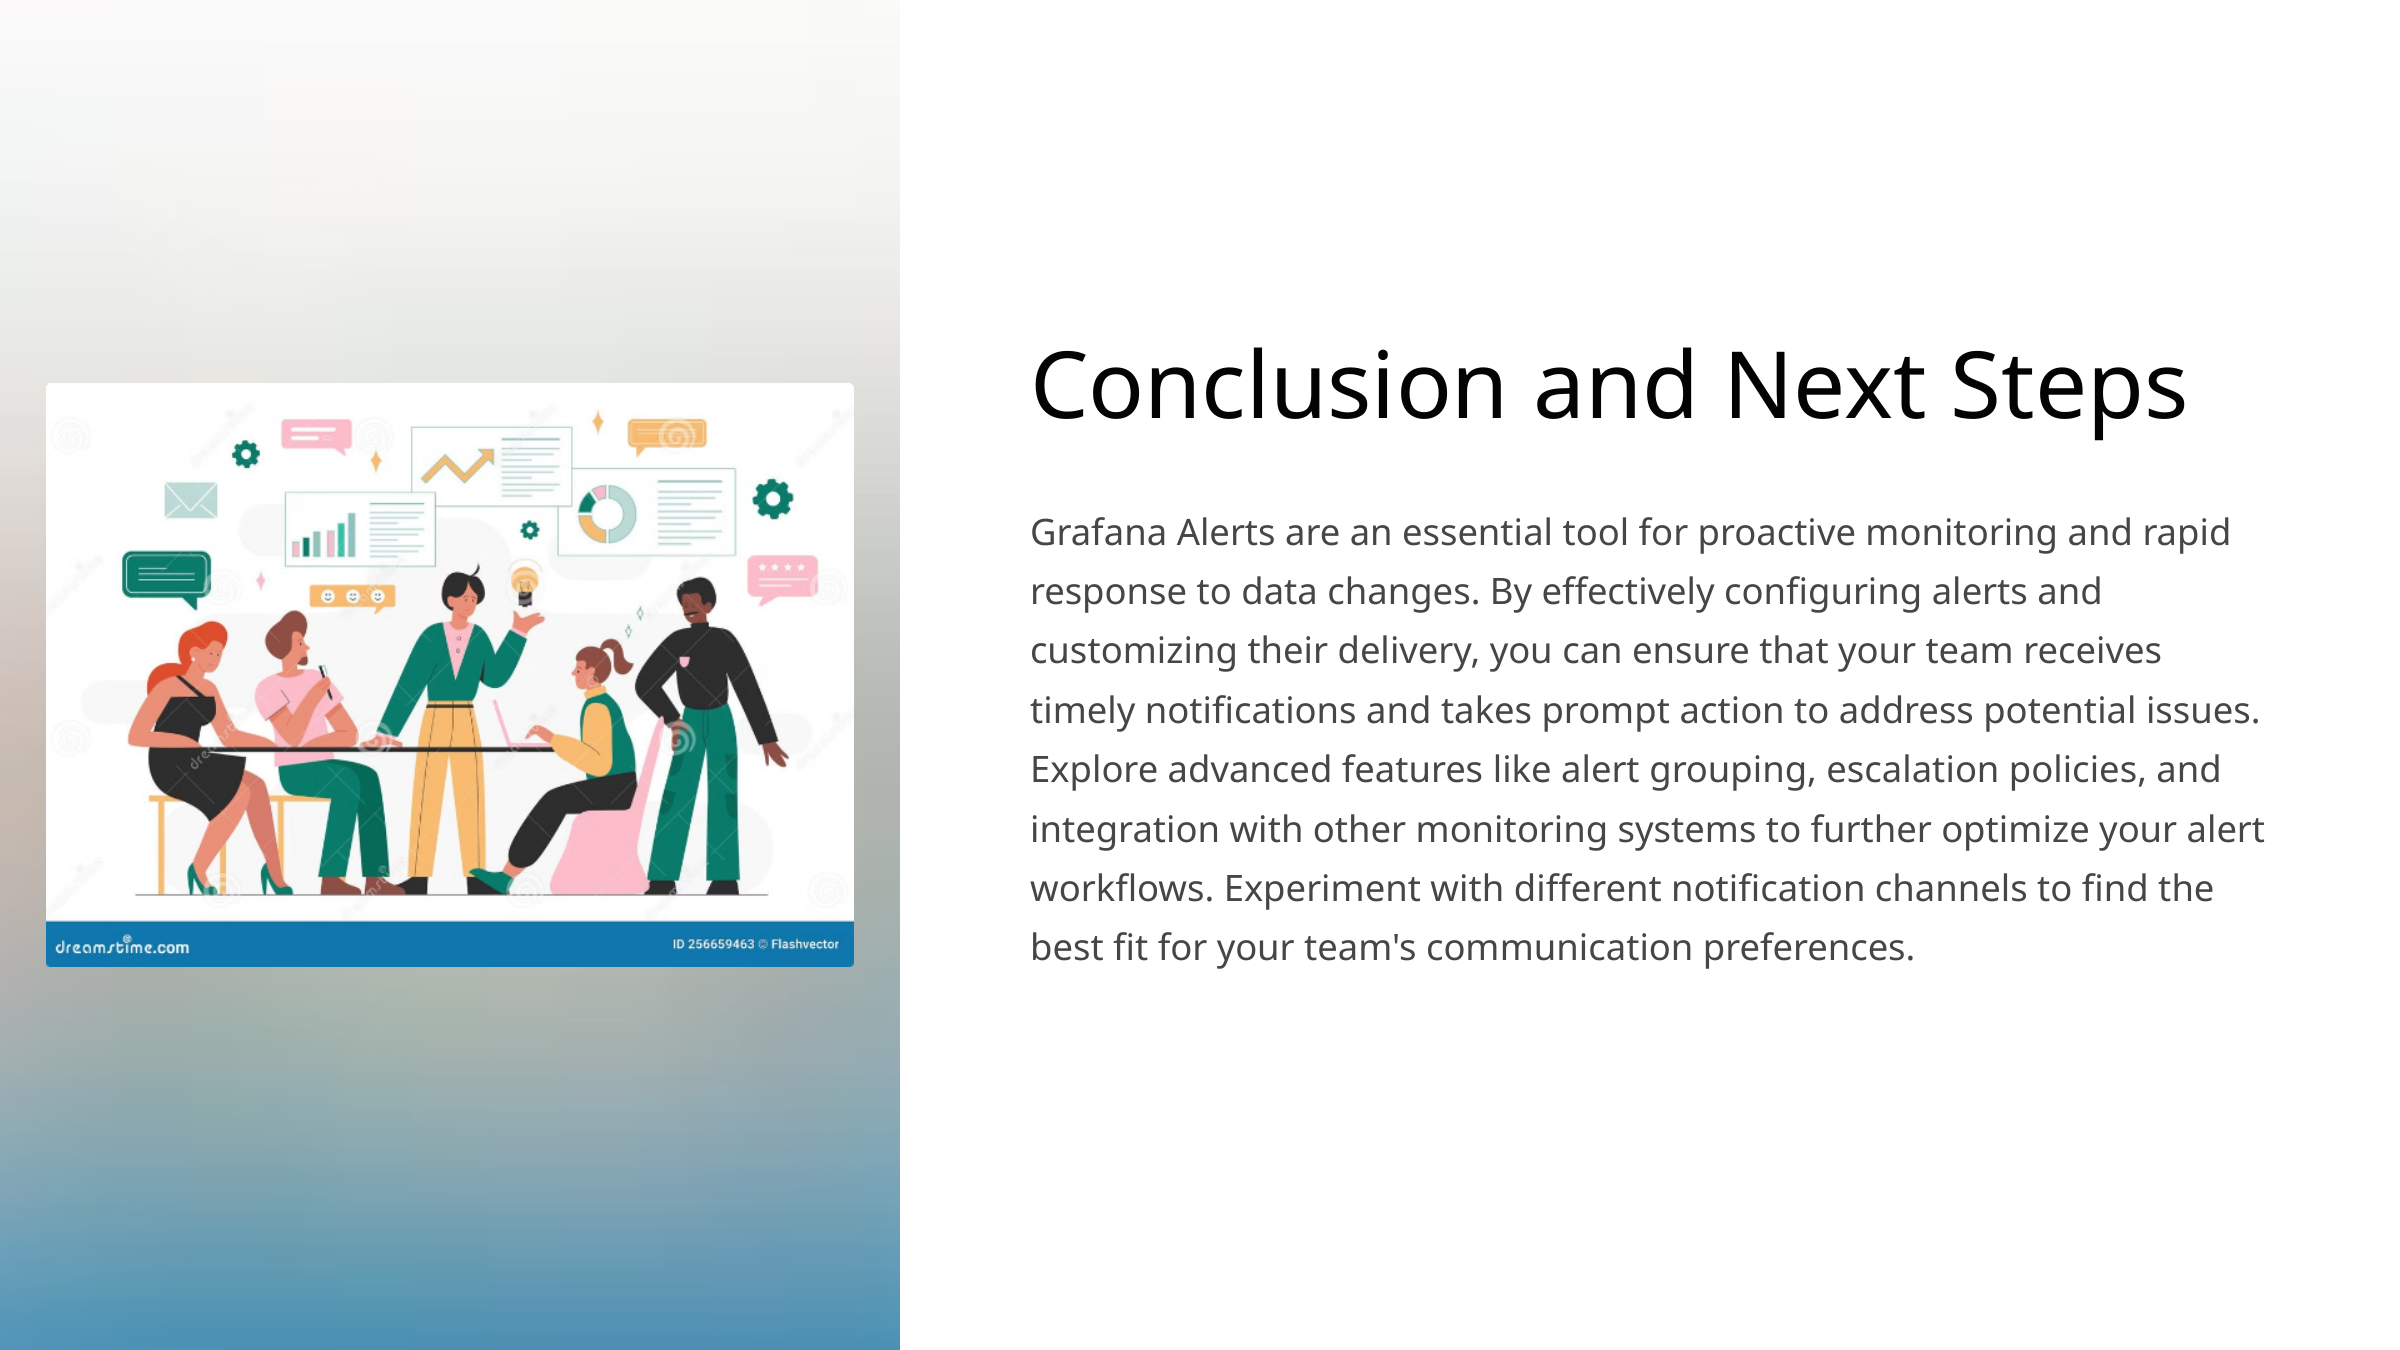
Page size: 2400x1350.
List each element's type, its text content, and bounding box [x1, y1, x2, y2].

text_box Grafana Alerts are an essential tool for proactive monitoring and rapid response to data changes. By effectively configuring alerts and customizing their delivery, you can ensure that your team receives timely notifications and takes prompt action to address potential issues. Explore advanced features like alert grouping, escalation policies, and integration with other monitoring systems to further optimize your alert workflows. Experiment with different notification channels to find the best fit for your team's communication preferences. [1030, 493, 2270, 1029]
picture [0, 0, 900, 1350]
text_box Conclusion and Next Steps [1030, 321, 2236, 438]
